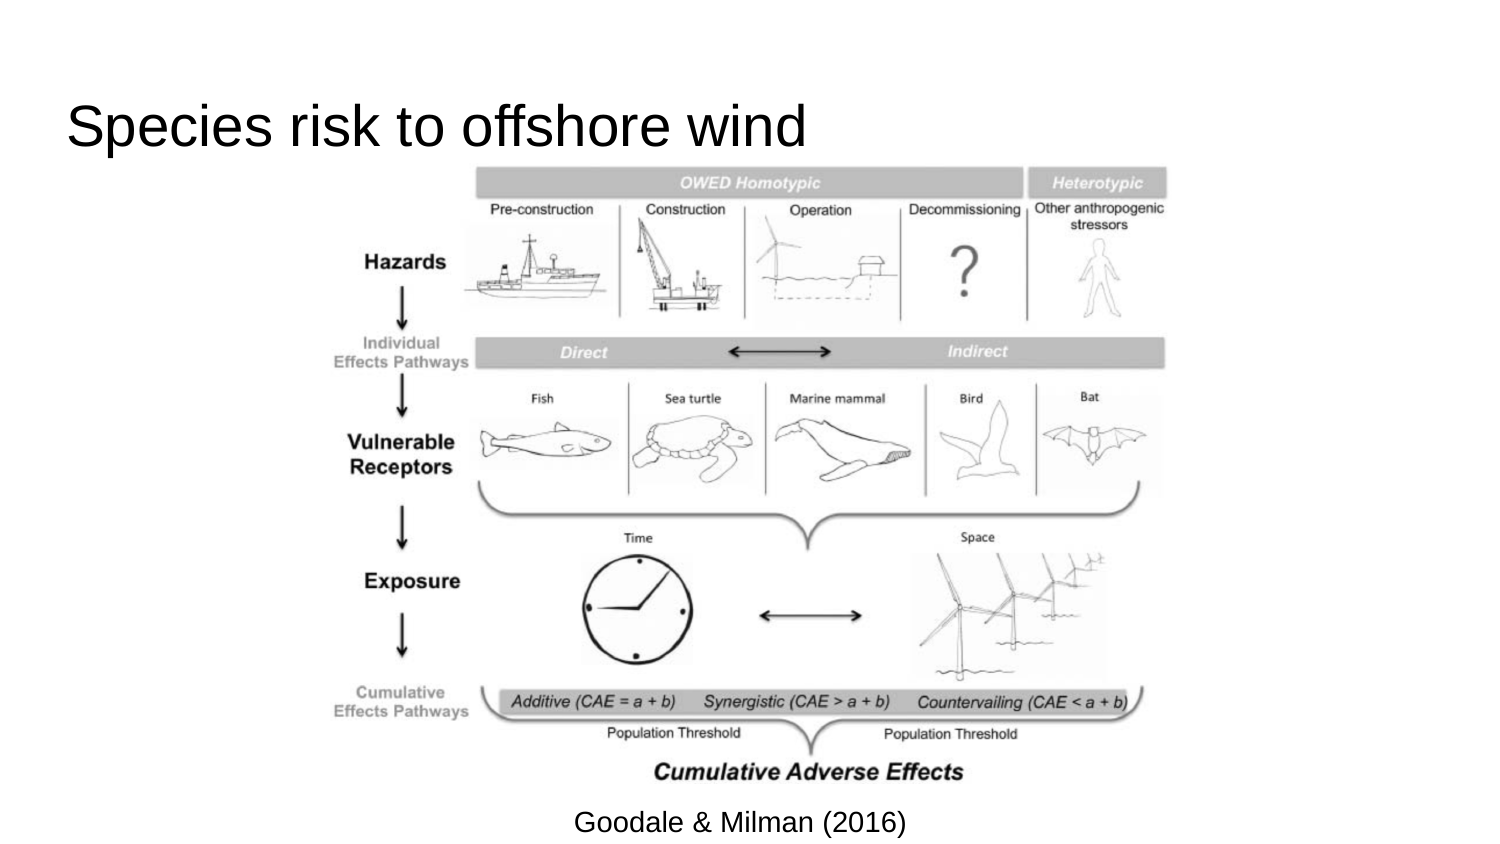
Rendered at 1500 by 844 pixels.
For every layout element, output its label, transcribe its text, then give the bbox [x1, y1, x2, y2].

picture [328, 160, 1172, 789]
text_box Goodale & Milman (2016) [558, 797, 941, 844]
title Species risk to offshore wind [51, 72, 1449, 167]
